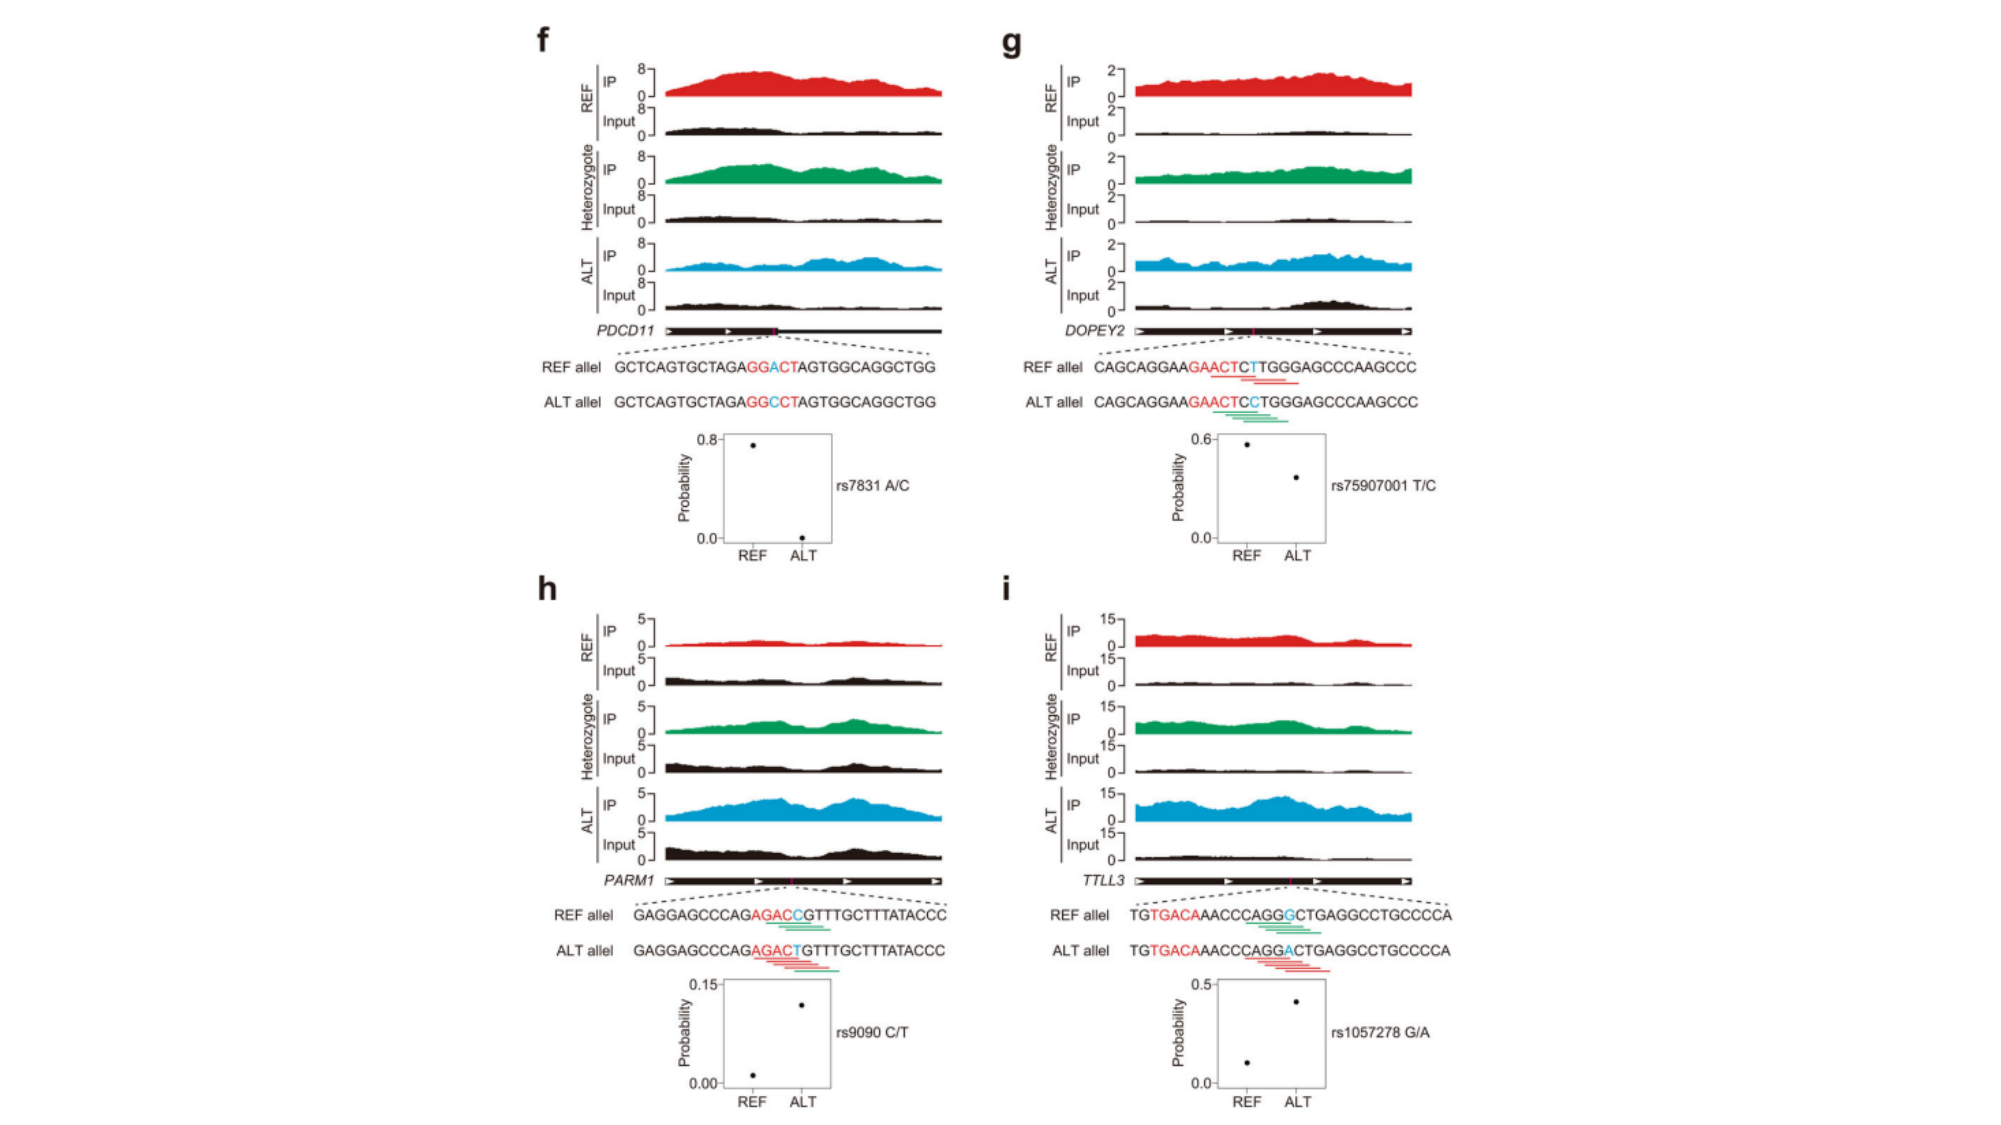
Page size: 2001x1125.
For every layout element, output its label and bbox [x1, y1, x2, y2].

picture [515, 0, 1484, 1125]
